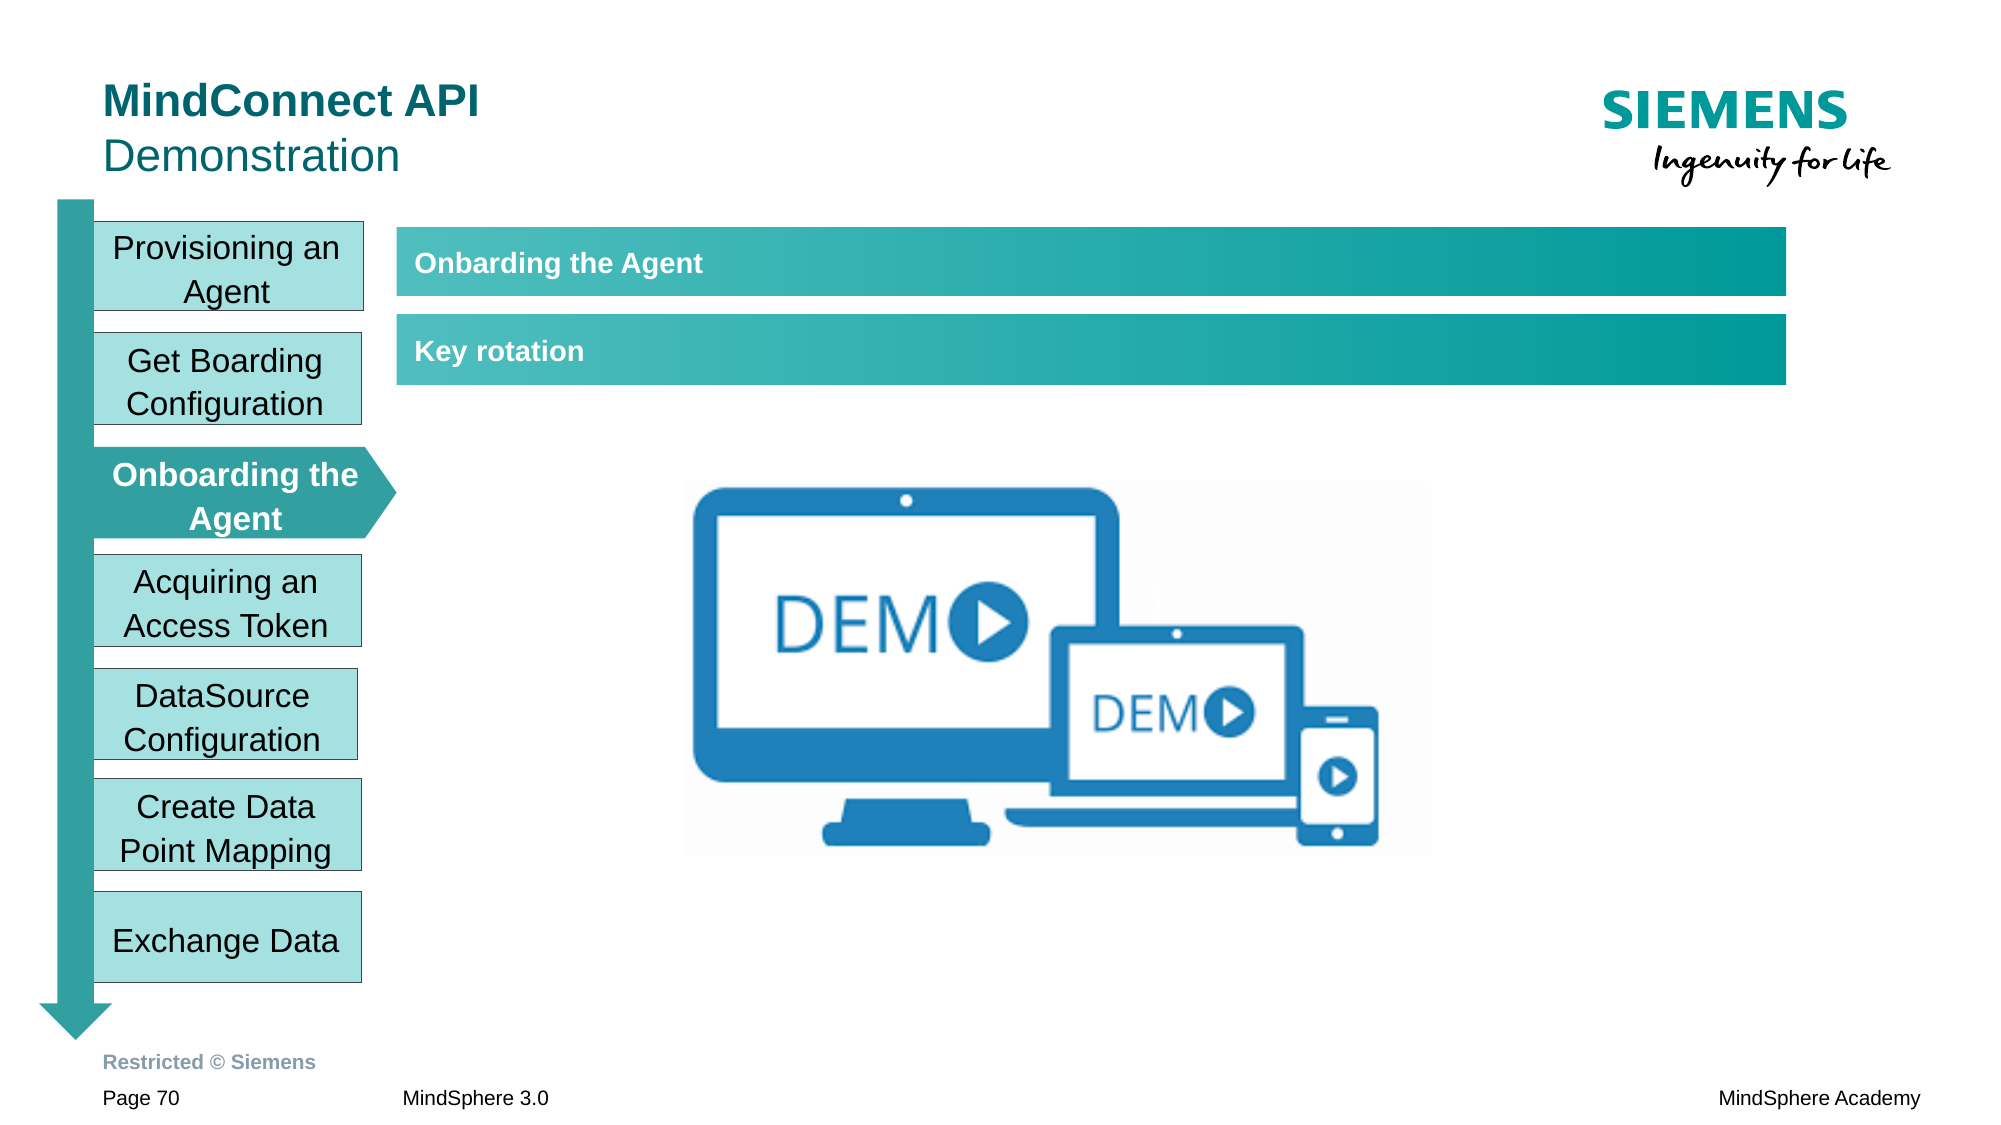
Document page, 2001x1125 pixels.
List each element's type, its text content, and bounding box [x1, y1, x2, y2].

text_box Key rotation [395, 313, 1788, 387]
text_box Exchange Data [94, 891, 362, 983]
title MindConnect API Demonstration [0, 0, 2000, 237]
text_box DataSource Configuration [94, 668, 358, 760]
text_box Onboarding the Agent [94, 446, 397, 539]
text_box Onbarding the Agent [395, 225, 1788, 298]
picture [681, 481, 1431, 856]
text_box Get Boarding Configuration [94, 332, 362, 425]
text_box Create Data Point Mapping [94, 778, 362, 871]
text_box Provisioning an Agent [94, 221, 364, 311]
text_box [38, 199, 113, 1041]
text_box Acquiring an Access Token [94, 554, 362, 647]
